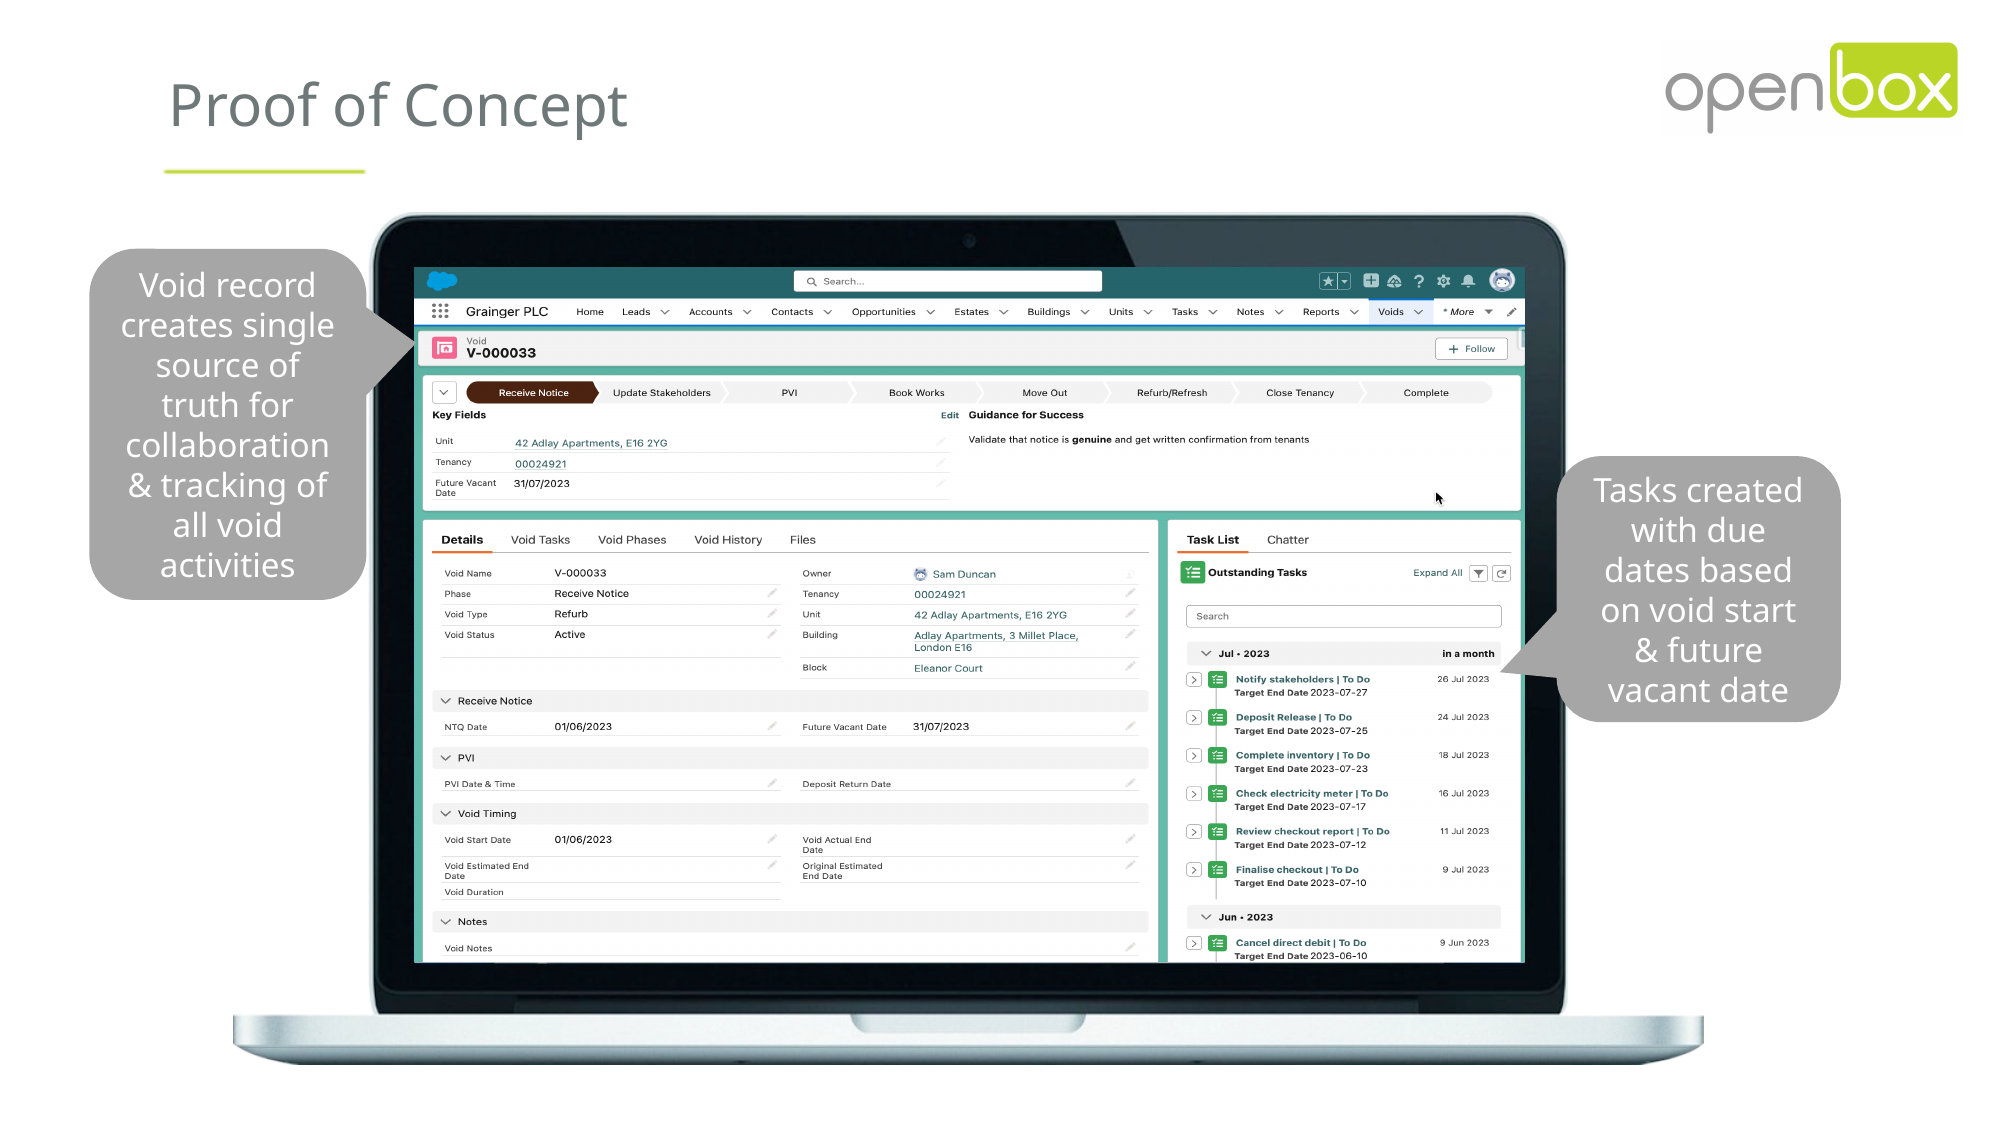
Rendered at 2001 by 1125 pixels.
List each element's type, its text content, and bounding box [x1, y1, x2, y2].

list Proof of Concept [154, 60, 1569, 155]
picture [1662, 39, 1961, 137]
text_box Void record creates single source of truth for collaboration & tracking of all void activities [88, 247, 233, 601]
text_box Tasks created with due dates based on void start & future vacant date [1704, 455, 1842, 724]
picture [154, 159, 388, 187]
picture [233, 212, 1704, 1065]
